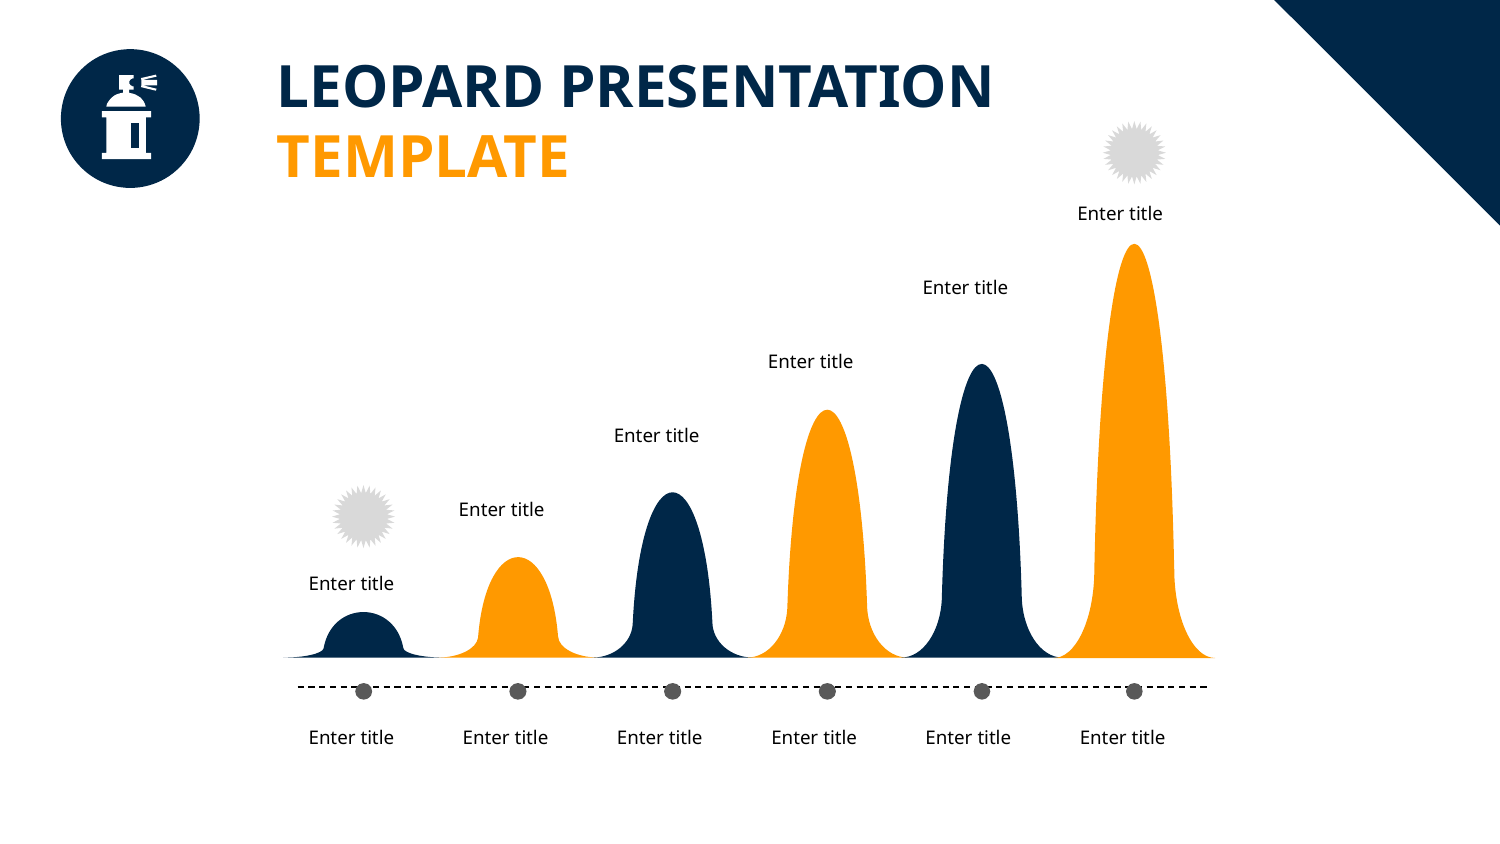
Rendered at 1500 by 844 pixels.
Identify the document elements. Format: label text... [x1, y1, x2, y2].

text_box [354, 681, 373, 686]
text_box [1100, 118, 1168, 187]
text_box Enter title [756, 718, 899, 779]
text_box [817, 696, 837, 702]
text_box [1271, 0, 1500, 229]
text_box [972, 696, 992, 702]
text_box [435, 555, 591, 660]
text_box [818, 681, 837, 686]
text_box Enter title [598, 416, 741, 477]
text_box Enter title [1065, 718, 1207, 779]
text_box [1125, 696, 1144, 702]
text_box Enter title [293, 718, 436, 779]
text_box [354, 696, 374, 702]
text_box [60, 48, 200, 189]
text_box [973, 681, 991, 686]
text_box Enter title [910, 718, 1053, 779]
text_box Enter title [447, 718, 590, 779]
text_box Enter title [293, 564, 436, 625]
text_box [663, 681, 682, 686]
text_box [590, 490, 747, 660]
text_box Enter title [444, 490, 586, 551]
text_box [663, 696, 683, 702]
text_box Enter title [602, 718, 744, 779]
text_box [508, 696, 528, 702]
text_box Enter title [753, 342, 895, 403]
text_box Enter title [1062, 194, 1205, 255]
text_box [744, 407, 903, 660]
text_box [329, 483, 398, 551]
text_box Enter title [907, 268, 1050, 329]
text_box [1125, 681, 1144, 686]
text_box [1051, 255, 1218, 661]
text_box [281, 625, 436, 660]
text_box [899, 361, 1058, 660]
text_box [508, 681, 528, 686]
text_box LEOPARD PRESENTATION TEMPLATE [266, 43, 1167, 196]
